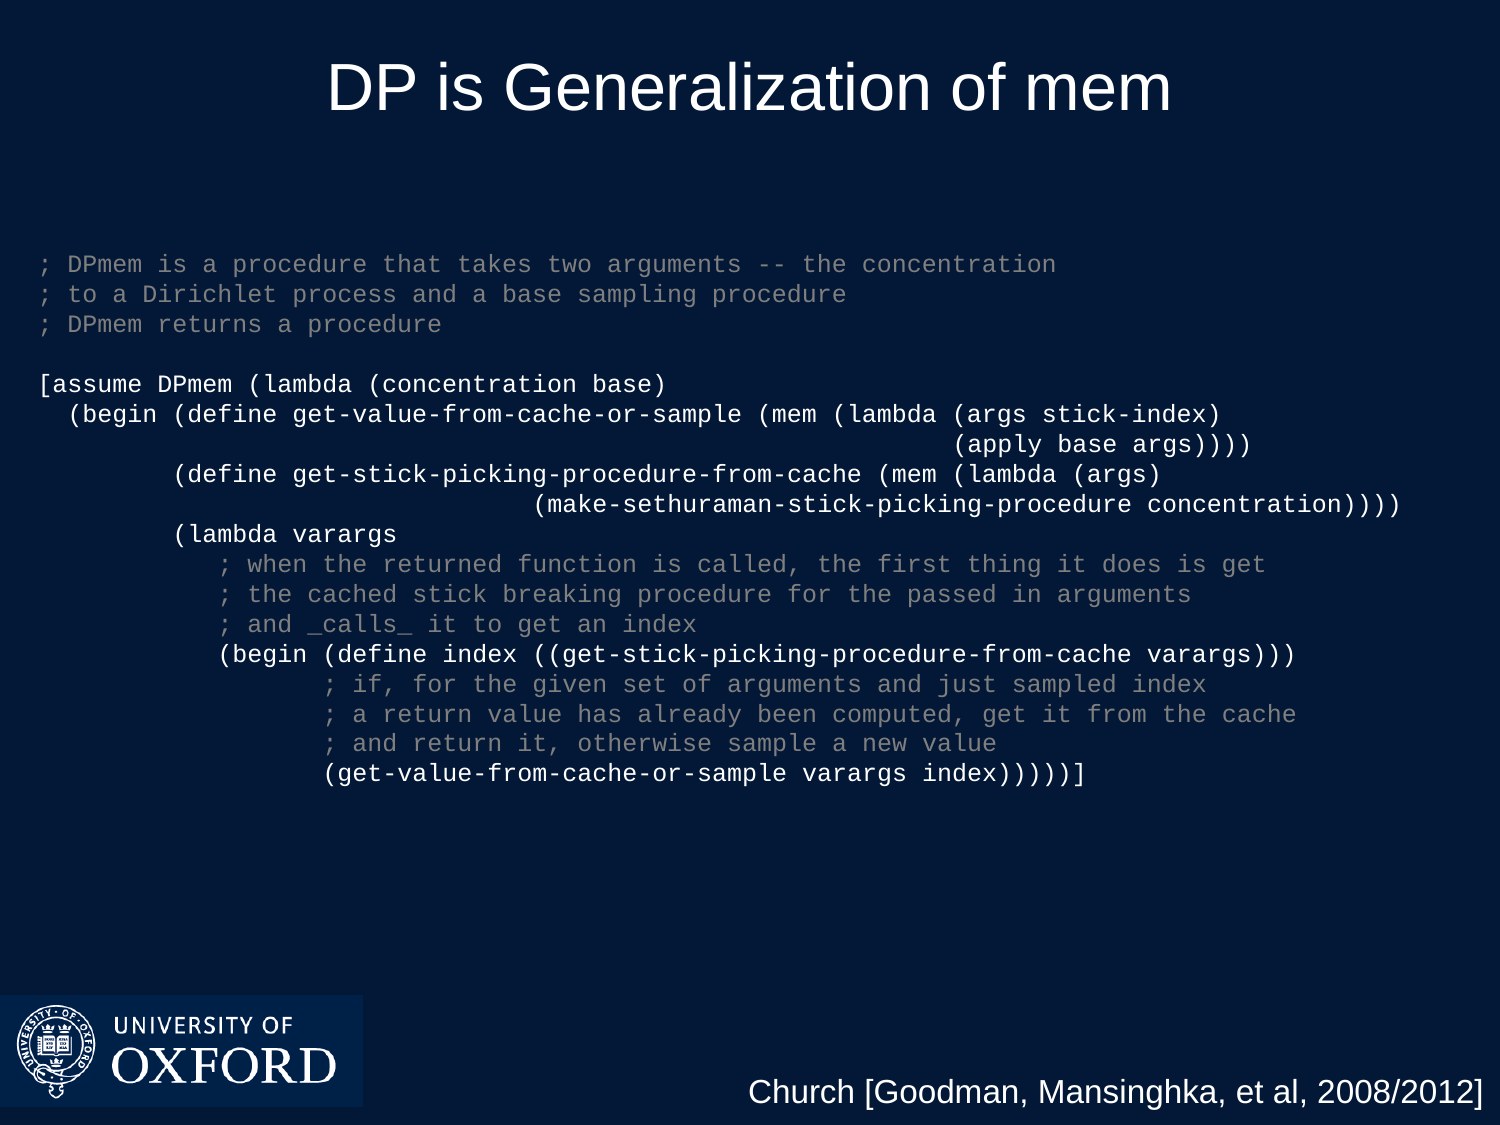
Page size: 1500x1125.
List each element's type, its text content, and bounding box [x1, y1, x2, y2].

list ; DPmem is a procedure that takes two arguments -- the concentration ; to a Dirichlet process and a base sampling procedure ; DPmem returns a procedure [assume DPmem (lambda (concentration base) (begin (define get-value-from-cache-or-sample (mem (lambda (args stick-index) (apply base args)))) (define get-stick-picking-procedure-from-cache (mem (lambda (args) (make-sethuraman-stick-picking-procedure concentration)))) (lambda varargs ; when the returned function is called, the first thing it does is get ; the cached stick breaking procedure for the passed in arguments ; and _calls_ it to get an index (begin (define index ((get-stick-picking-procedure-from-cache varargs))) ; if, for the given set of arguments and just sampled index ; a return value has already been computed, get it from the cache ; and return it, otherwise sample a new value (get-value-from-cache-or-sample varargs index)))))] [37, 247, 1475, 923]
title DP is Generalization of mem [112, 47, 1388, 201]
text_box Church [Goodman, Mansinghka, et al, 2008/2012] [658, 1062, 1500, 1118]
picture [0, 995, 363, 1107]
